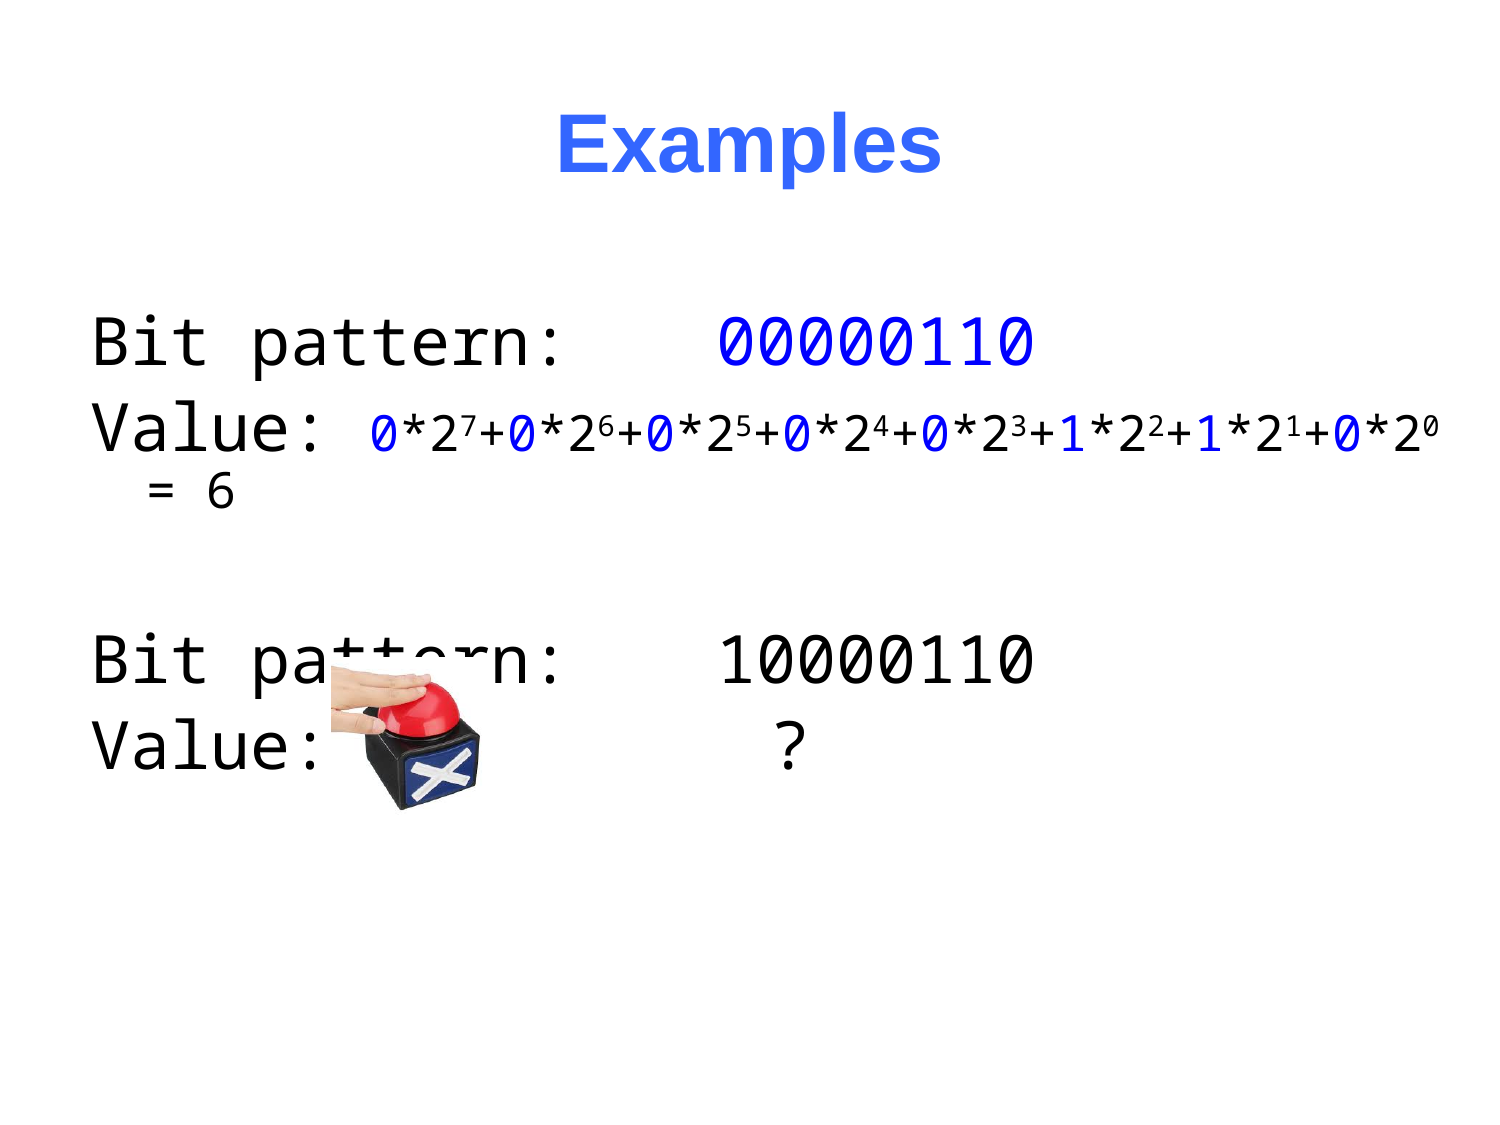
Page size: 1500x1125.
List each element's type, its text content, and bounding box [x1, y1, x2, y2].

picture [331, 657, 495, 821]
list Bit pattern: 00000110 Value: 0*27+0*26+0*25+0*24+0*23+1*22+1*21+0*20 = 6 Bit pattern: 10000110 Value: ? [75, 300, 1500, 821]
title Examples [75, 45, 1425, 233]
